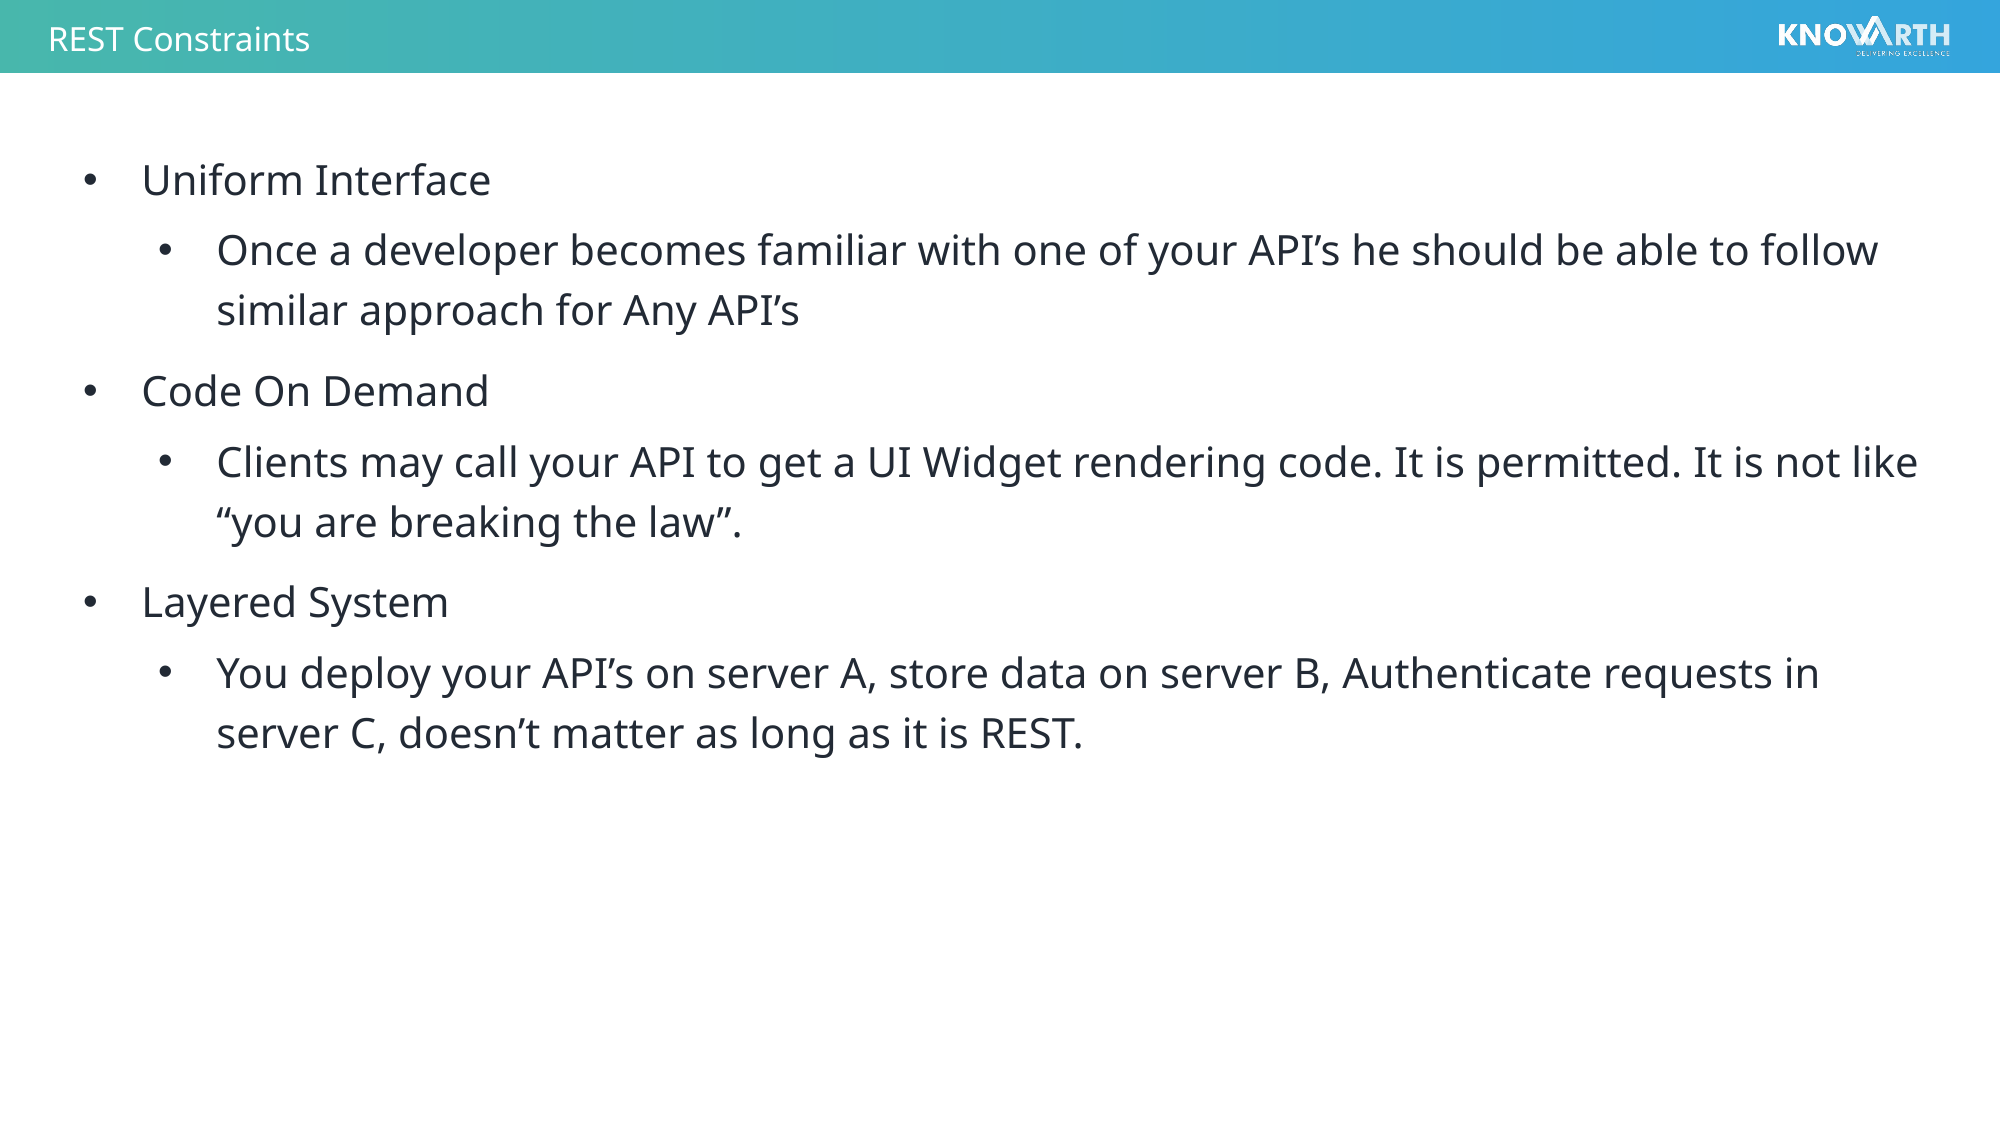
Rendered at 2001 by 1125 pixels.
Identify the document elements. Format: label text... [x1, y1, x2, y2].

picture [1779, 16, 1950, 57]
title REST Constraints [32, 8, 1725, 73]
list Uniform Interface Once a developer becomes familiar with one of your API’s he should be able to follow similar approach for Any API’s Code On Demand Clients may call your API to get a UI Widget rendering code. It is permitted. It is not like “you are breaking the law”. Layered System You deploy your API’s on server A, store data on server B, Authenticate requests in server C, doesn’t matter as long as it is REST. [51, 136, 1950, 1030]
